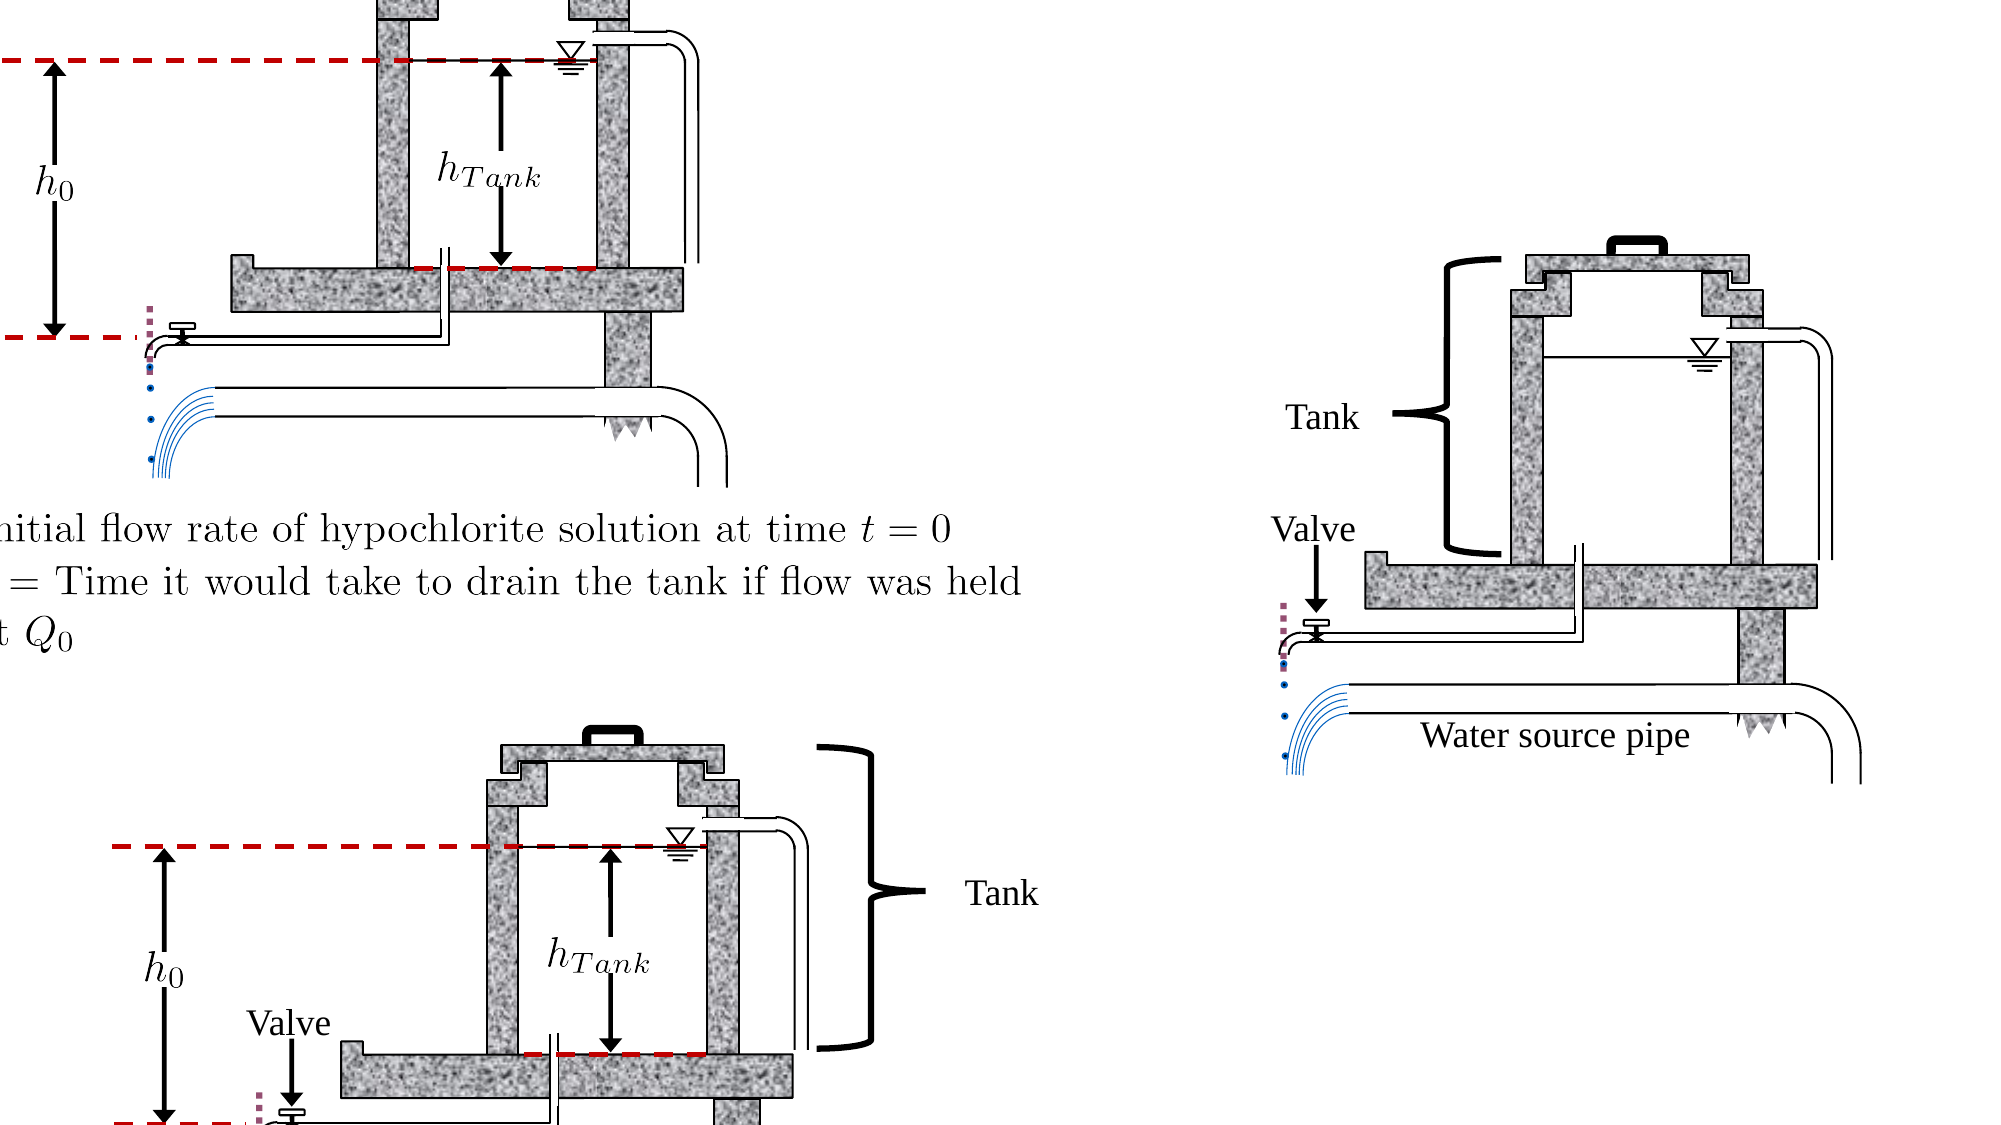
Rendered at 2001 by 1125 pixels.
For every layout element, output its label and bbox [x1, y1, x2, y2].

text_box [0, 729, 1130, 1125]
text_box [1255, 240, 1861, 785]
text_box [0, 0, 1021, 653]
